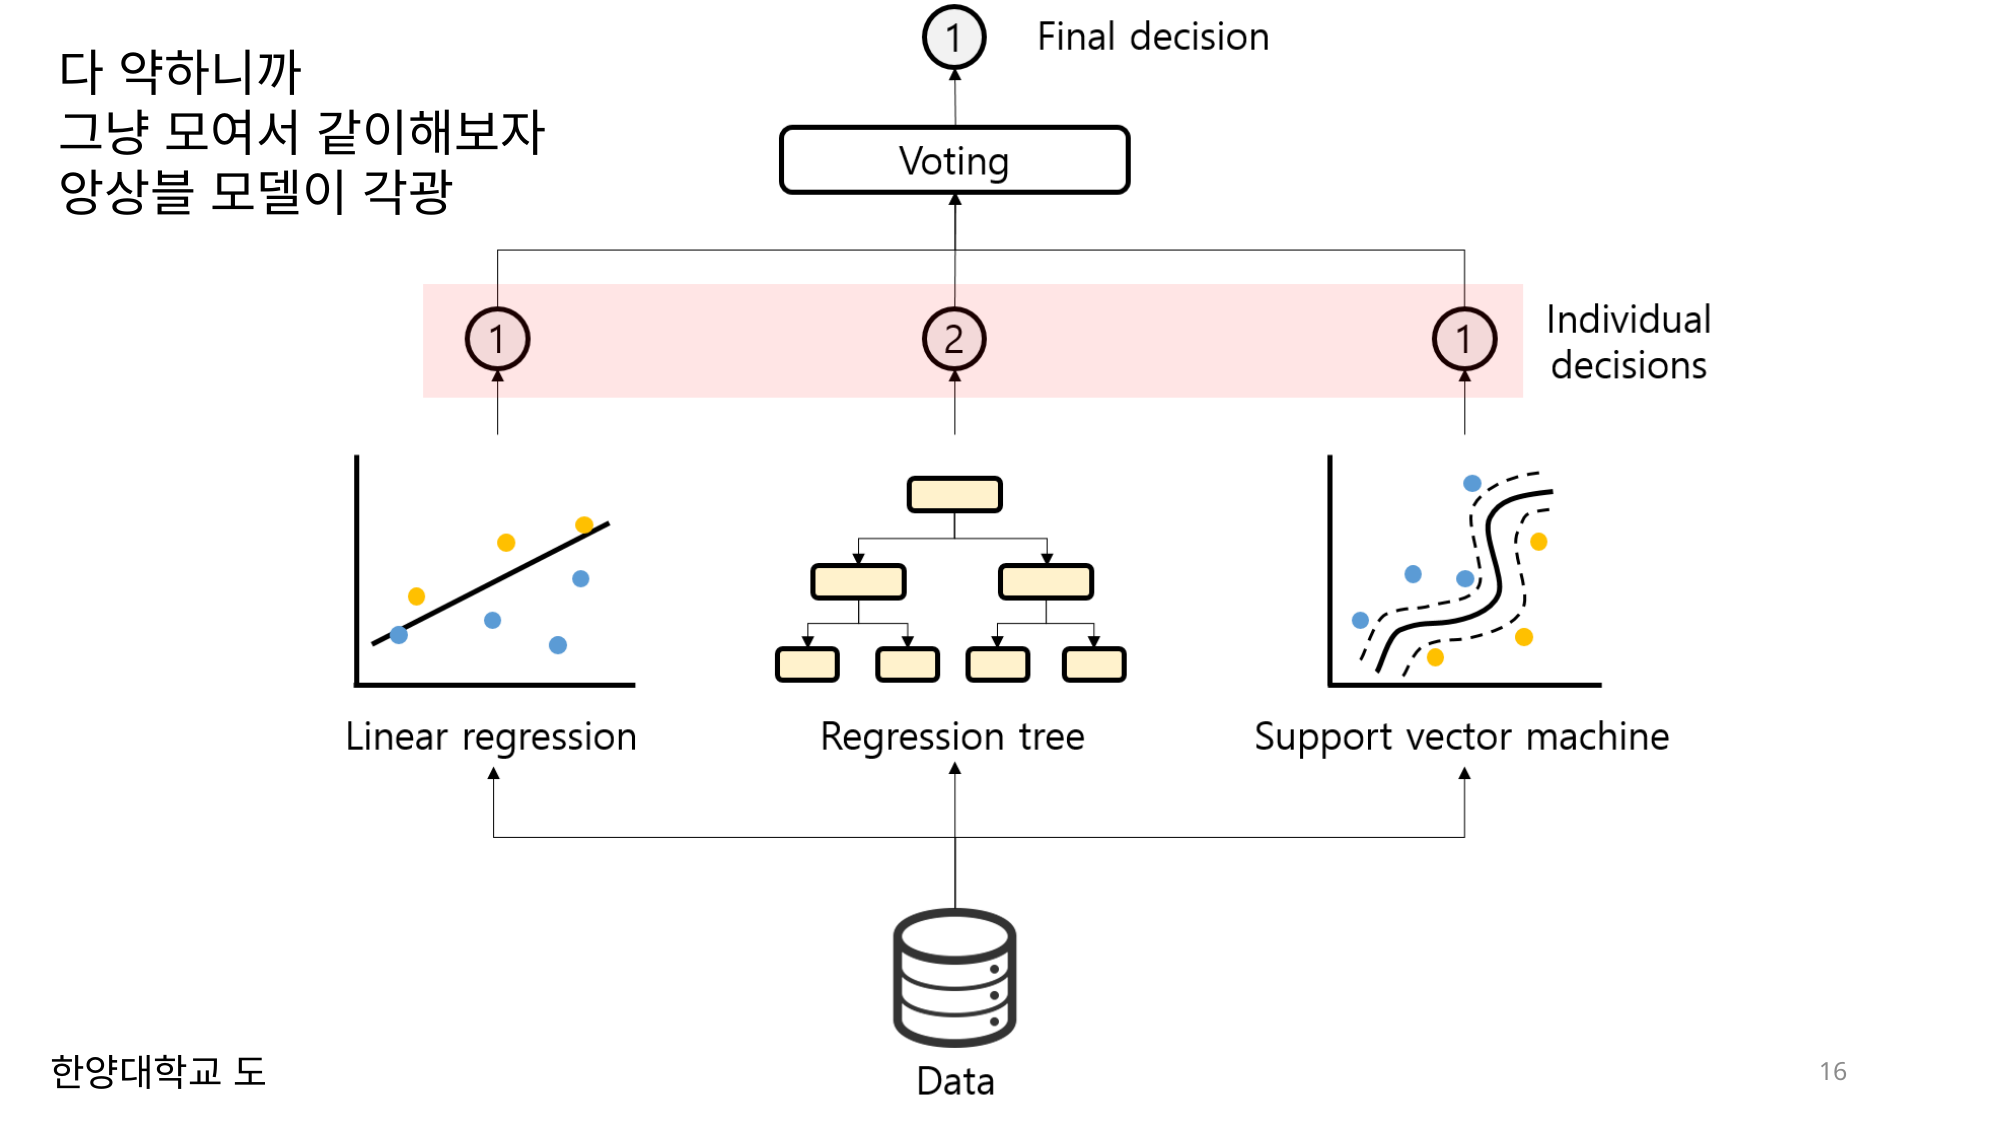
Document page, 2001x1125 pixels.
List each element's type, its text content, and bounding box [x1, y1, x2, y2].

slide_number 16 [1735, 1042, 1863, 1103]
text_box 다 약하니까 그냥 모여서 같이해보자 앙상블 모델이 각광 [43, 33, 265, 229]
picture [265, 0, 1735, 1125]
